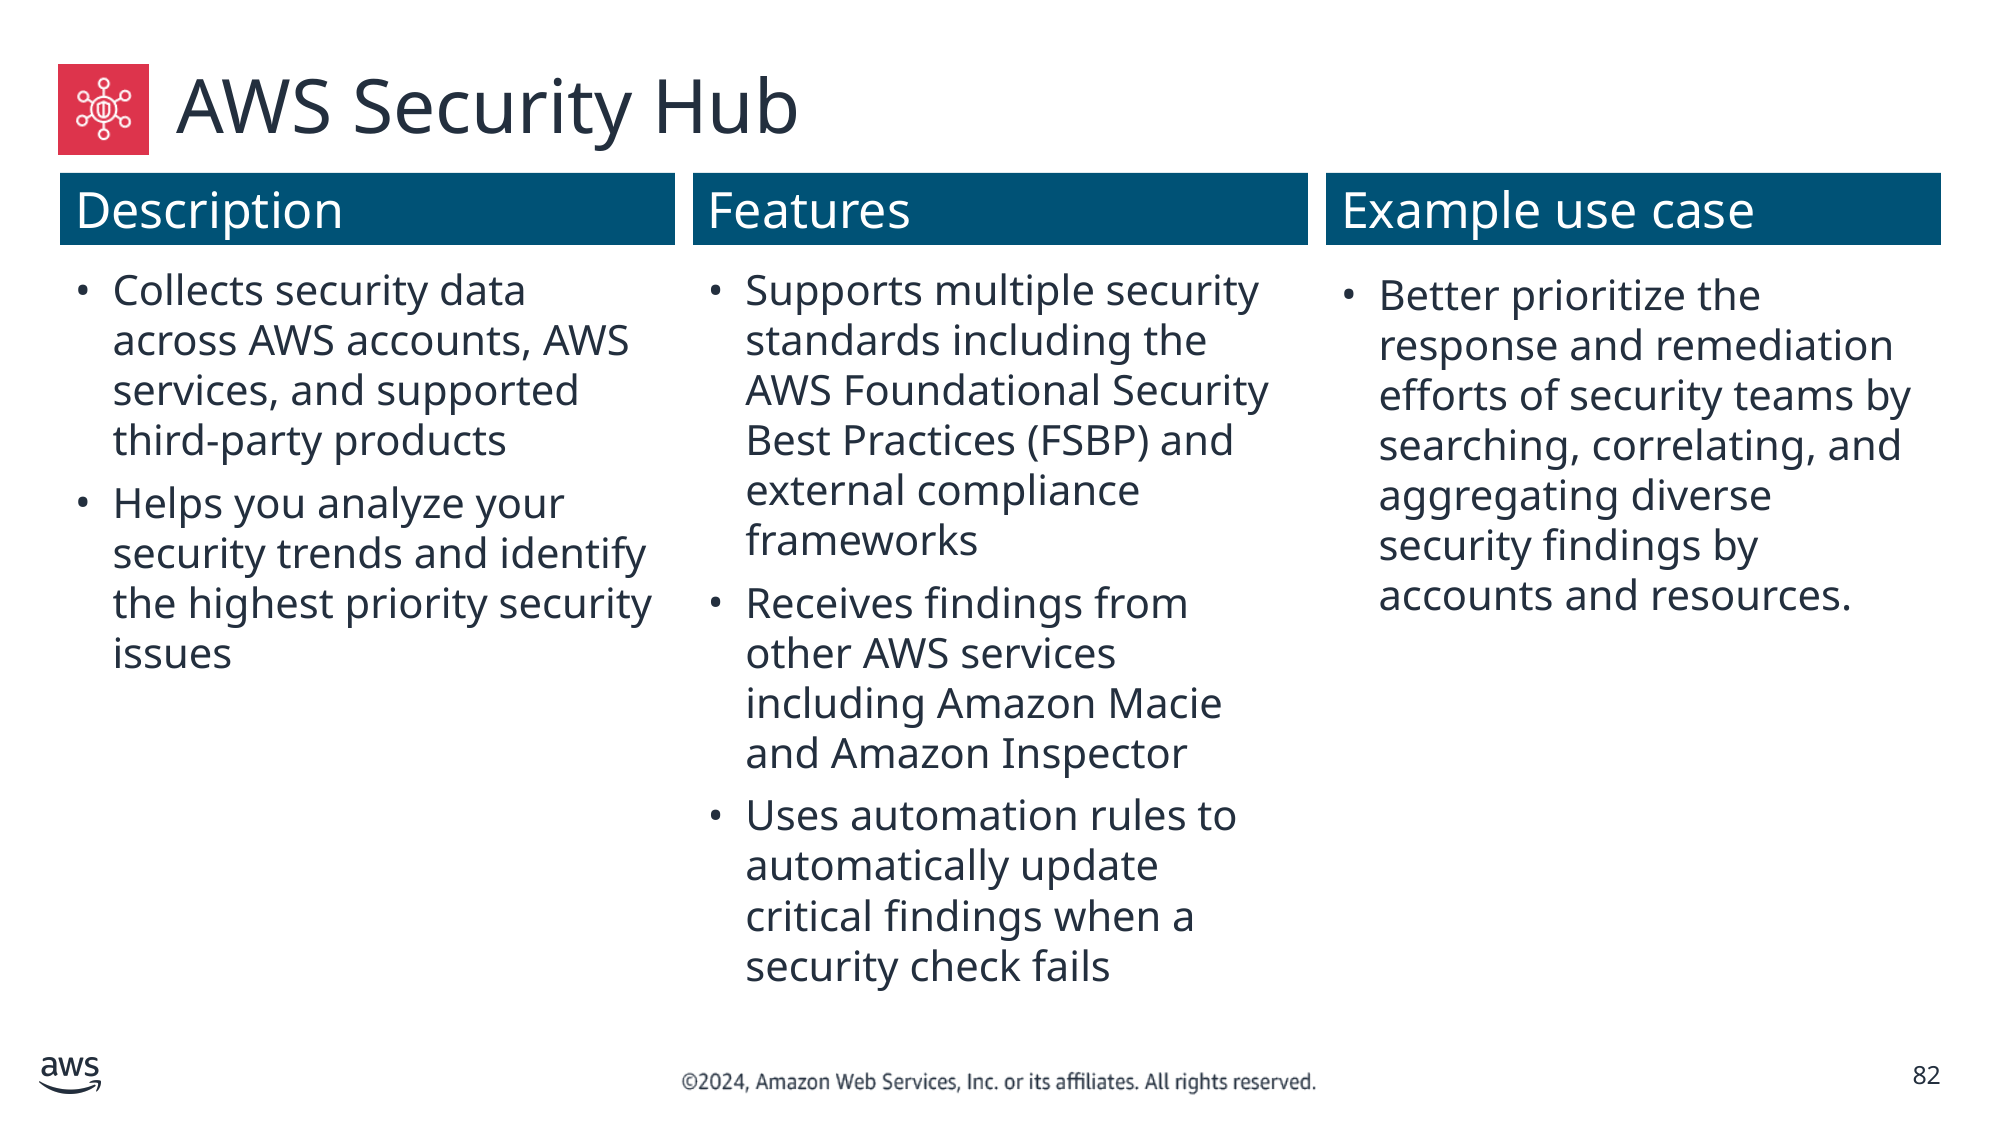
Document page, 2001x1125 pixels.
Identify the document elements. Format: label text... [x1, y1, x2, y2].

picture [58, 64, 150, 155]
list Features [693, 172, 1308, 245]
list Collects security data across AWS accounts, AWS services, and supported third-party products Helps you analyze your security trends and identify the highest priority security issues [60, 256, 675, 1056]
list Supports multiple security standards including the AWS Foundational Security Best Practices (FSBP) and external compliance frameworks Receives findings from other AWS services including Amazon Macie and Amazon Inspector Uses automation rules to automatically update critical findings when a security check fails [693, 256, 1308, 1056]
list Example use case [1326, 172, 1941, 245]
list Description [60, 172, 675, 245]
list Better prioritize the response and remediation efforts of security teams by searching, correlating, and aggregating diverse security findings by accounts and resources. [1326, 261, 1941, 1056]
slide_number ‹#› [1861, 1057, 1941, 1095]
picture [39, 1057, 101, 1094]
picture [621, 1061, 1378, 1105]
title AWS Security Hub [161, 49, 1941, 170]
